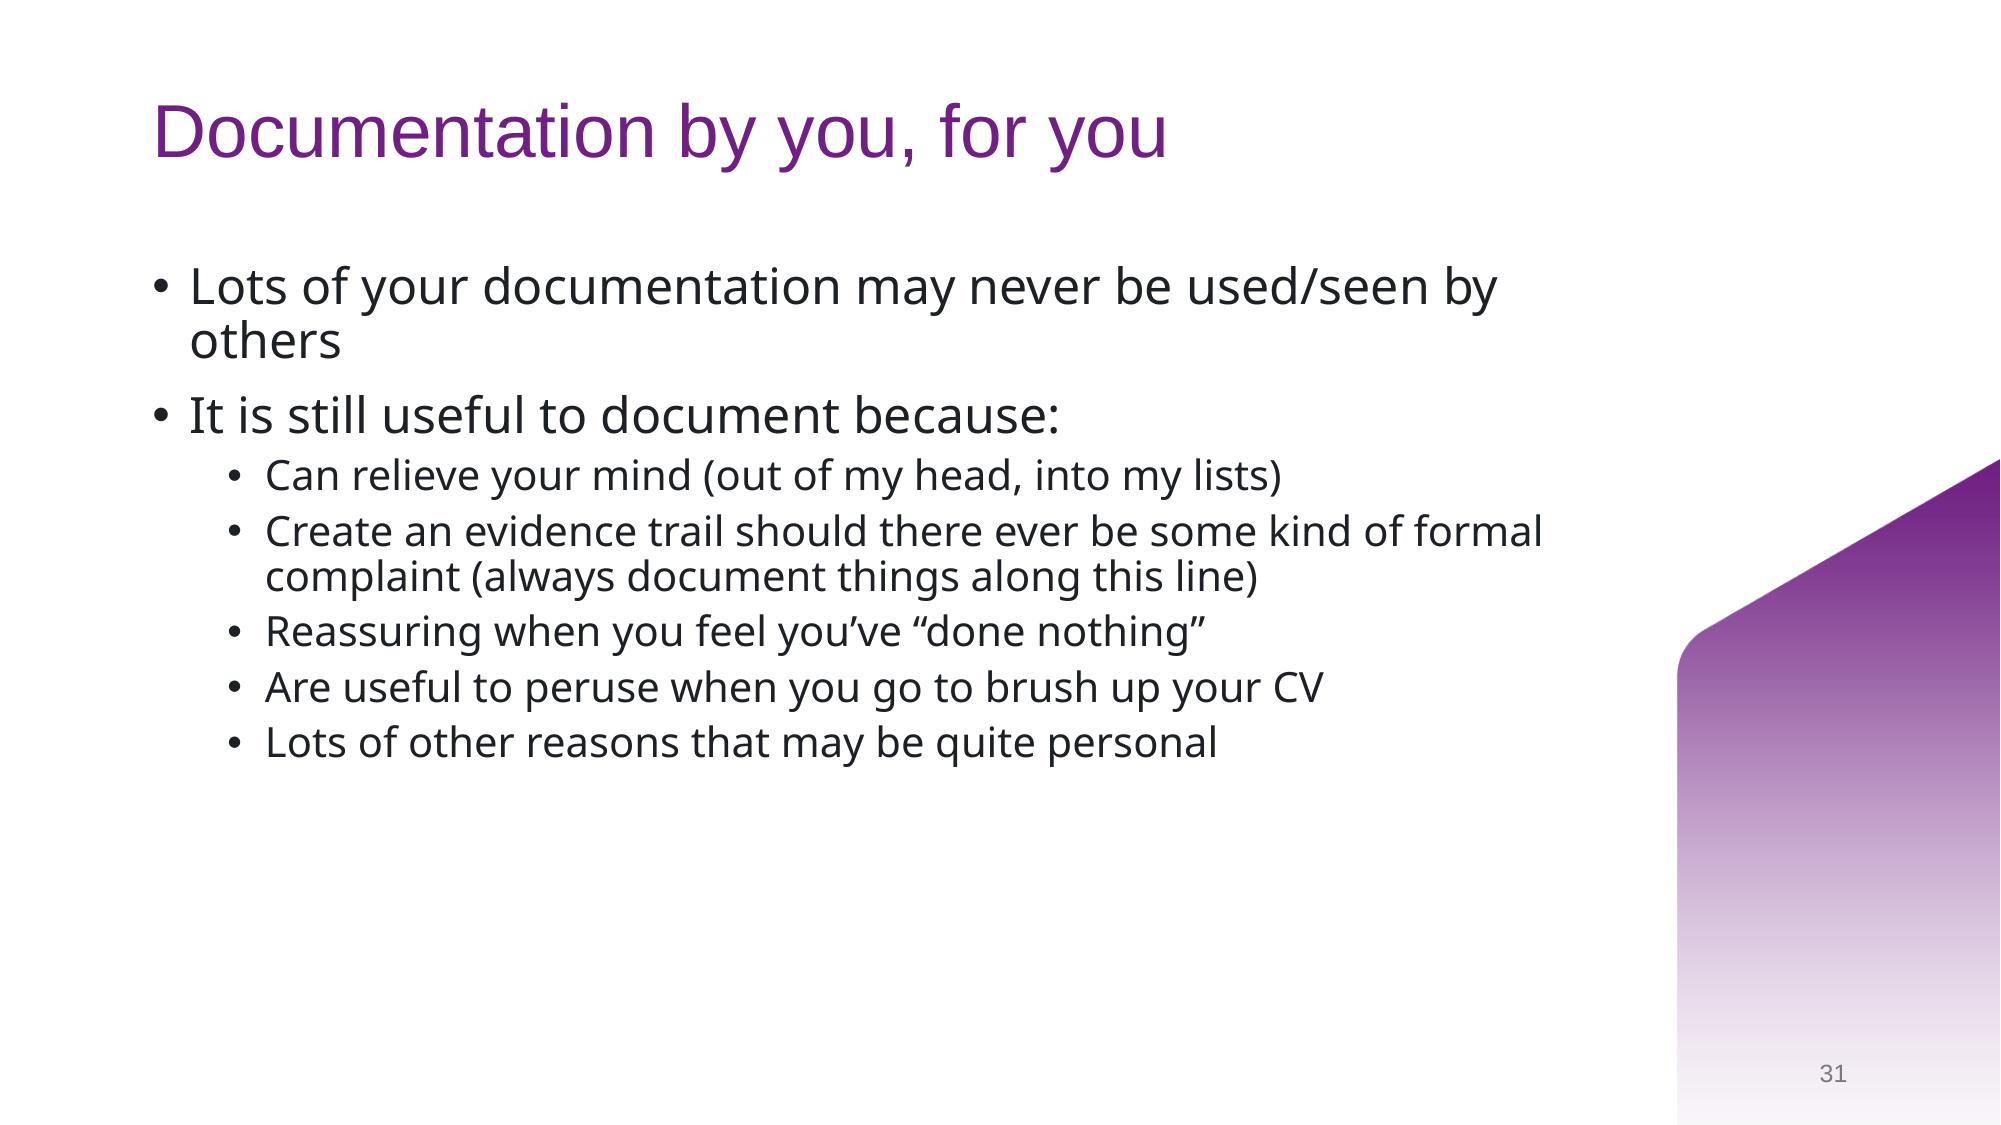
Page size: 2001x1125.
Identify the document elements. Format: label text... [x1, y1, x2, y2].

slide_number 31 [1412, 1042, 1863, 1103]
picture [1166, 200, 2000, 1125]
list Lots of your documentation may never be used/seen by others It is still useful to document because: Can relieve your mind (out of my head, into my lists) Create an evidence trail should there ever be some kind of formal complaint (always document things along this line) Reassuring when you feel you’ve “done nothing” Are useful to peruse when you go to brush up your CV Lots of other reasons that may be quite personal [137, 254, 1589, 921]
title Documentation by you, for you [137, 88, 1775, 179]
